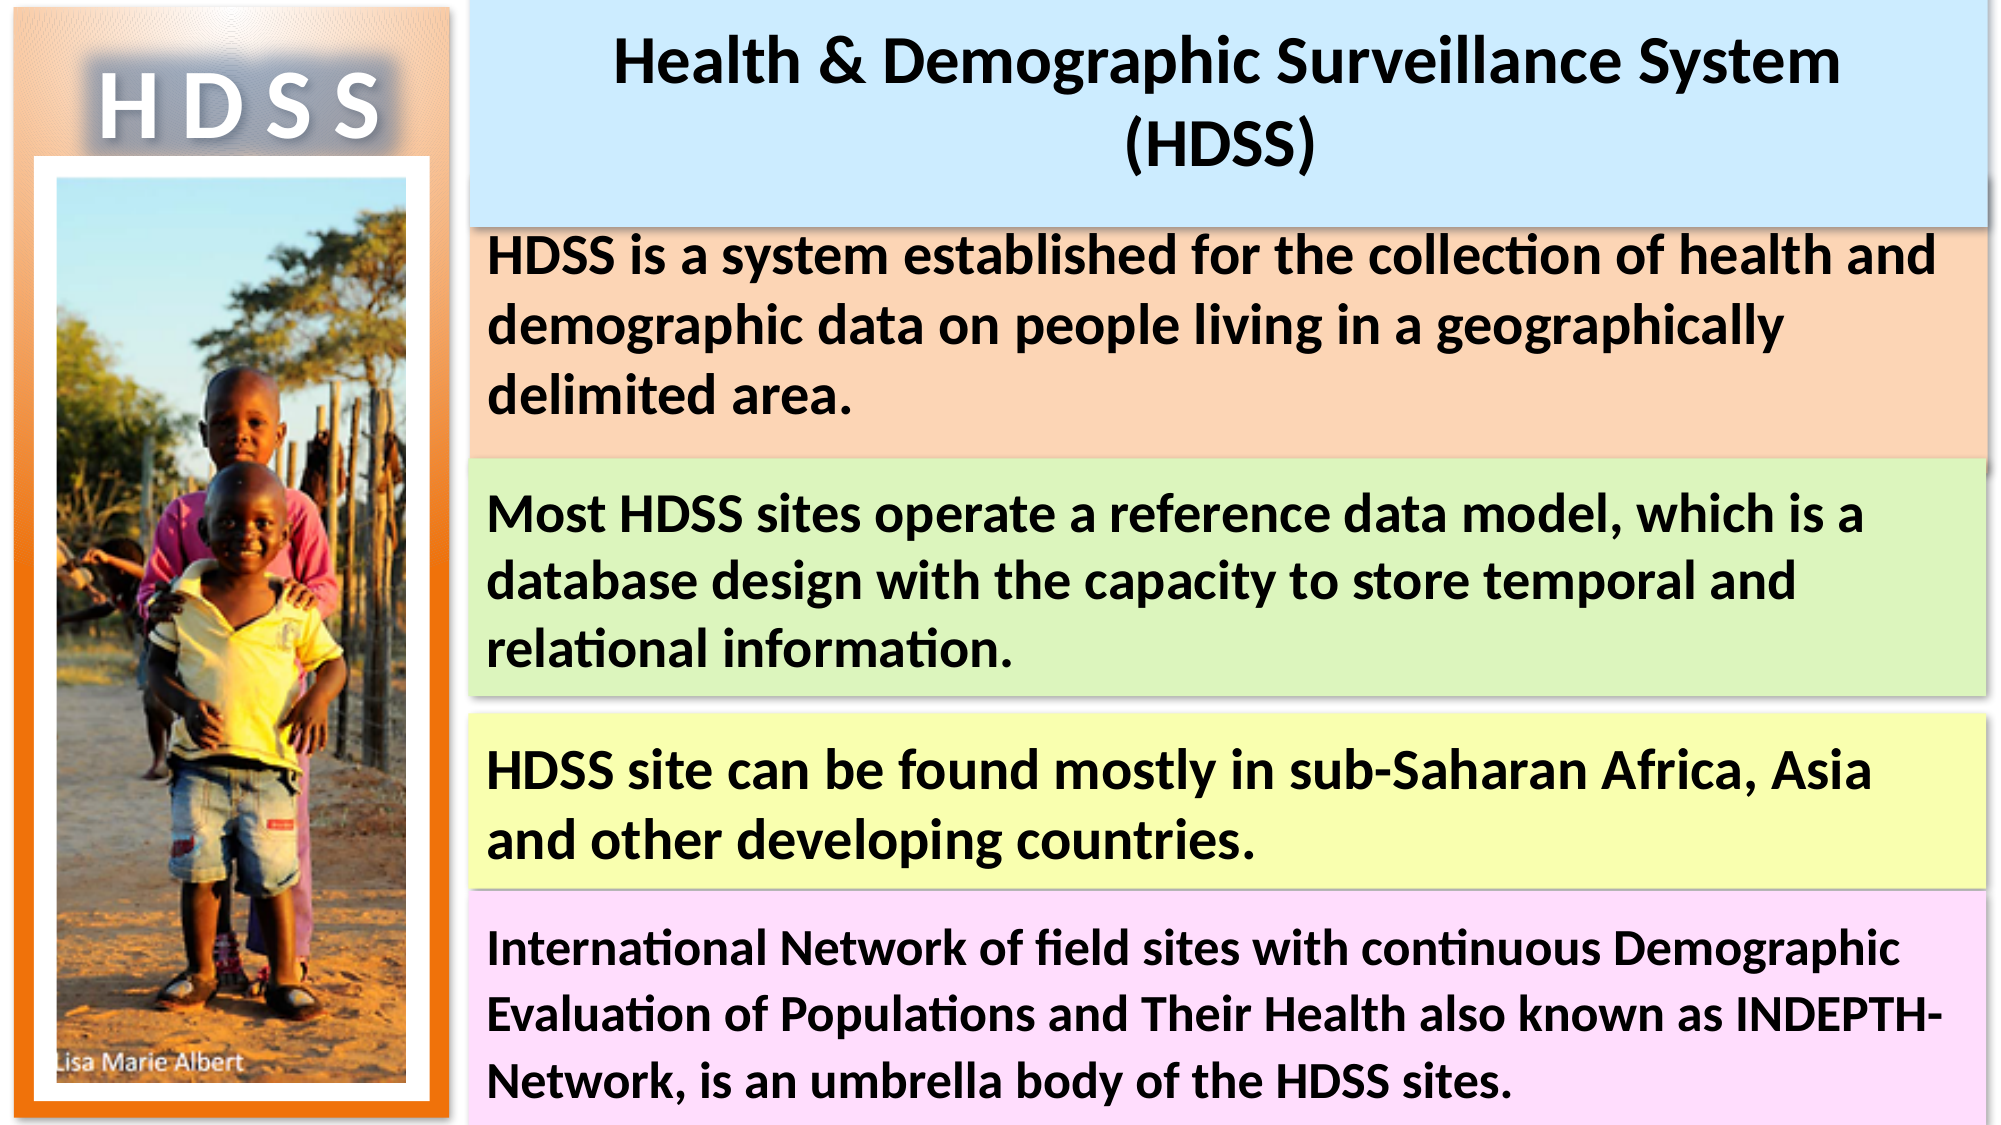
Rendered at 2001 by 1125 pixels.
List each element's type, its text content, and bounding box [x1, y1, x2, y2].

text_box HDSS is a system established for the collection of health and demographic data on people living in a geographically delimited area. [469, 233, 1988, 458]
text_box International Network of field sites with continuous Demographic Evaluation of Populations and Their Health also known as INDEPTH-Network, is an umbrella body of the HDSS sites. [468, 891, 1987, 1125]
text_box Health & Demographic Surveillance System (HDSS) [469, 0, 1988, 227]
text_box HDSS site can be found mostly in sub-Saharan Africa, Asia and other developing countries. [468, 713, 1987, 889]
text_box [12, 5, 451, 1120]
text_box Most HDSS sites operate a reference data model, which is a database design with the capacity to store temporal and relational information. [468, 458, 1987, 697]
text_box HDSS [41, 30, 437, 166]
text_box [33, 155, 430, 1102]
